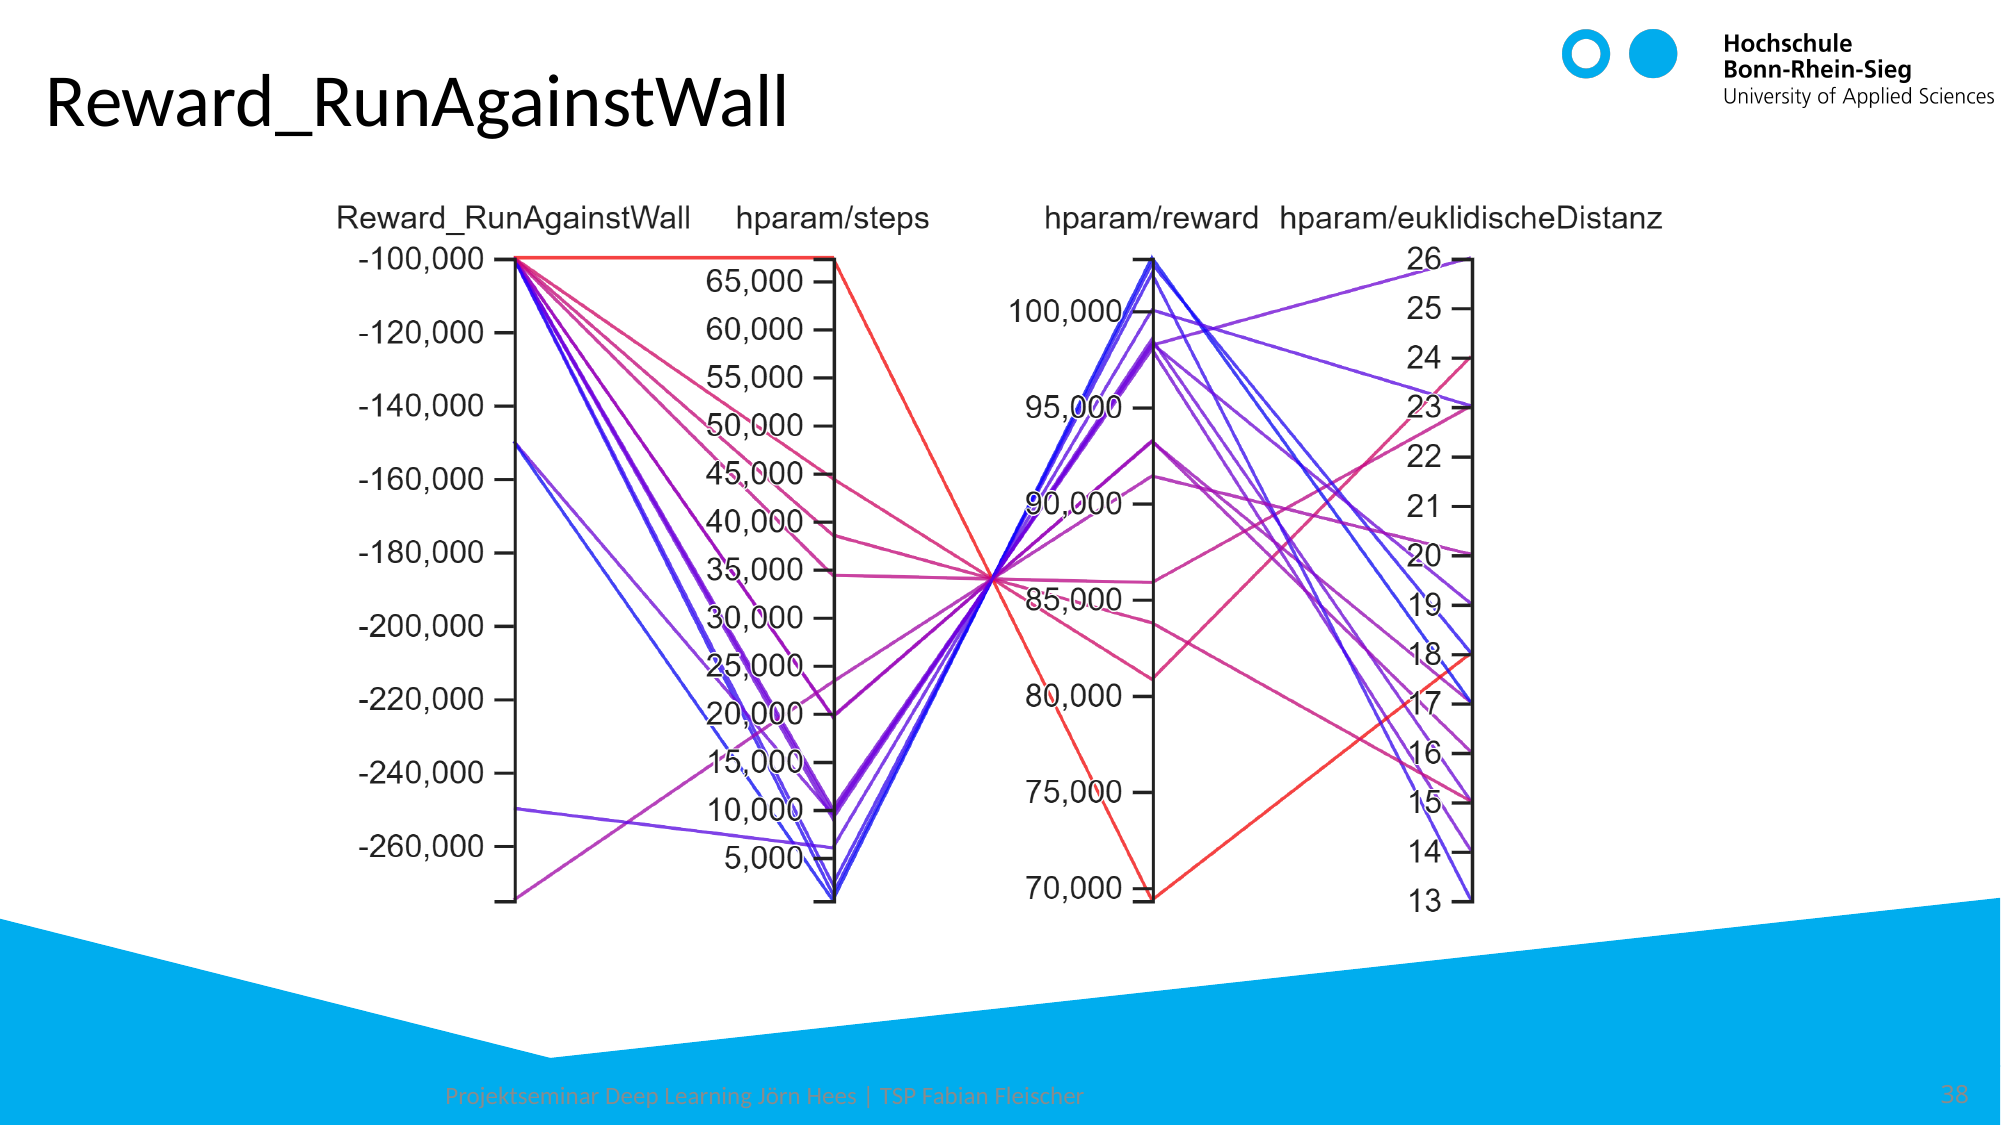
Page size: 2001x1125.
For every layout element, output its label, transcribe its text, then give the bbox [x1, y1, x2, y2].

picture [330, 195, 1670, 930]
text_box Reward_RunAgainstWall [30, 43, 1032, 149]
footer Projektseminar Deep Learning Jörn Hees | TSP Fabian Fleischer [0, 1065, 1532, 1125]
picture [1572, 40, 1600, 68]
slide_number 38 [1534, 1065, 1985, 1125]
picture [1561, 29, 1994, 108]
picture [1561, 29, 1579, 52]
